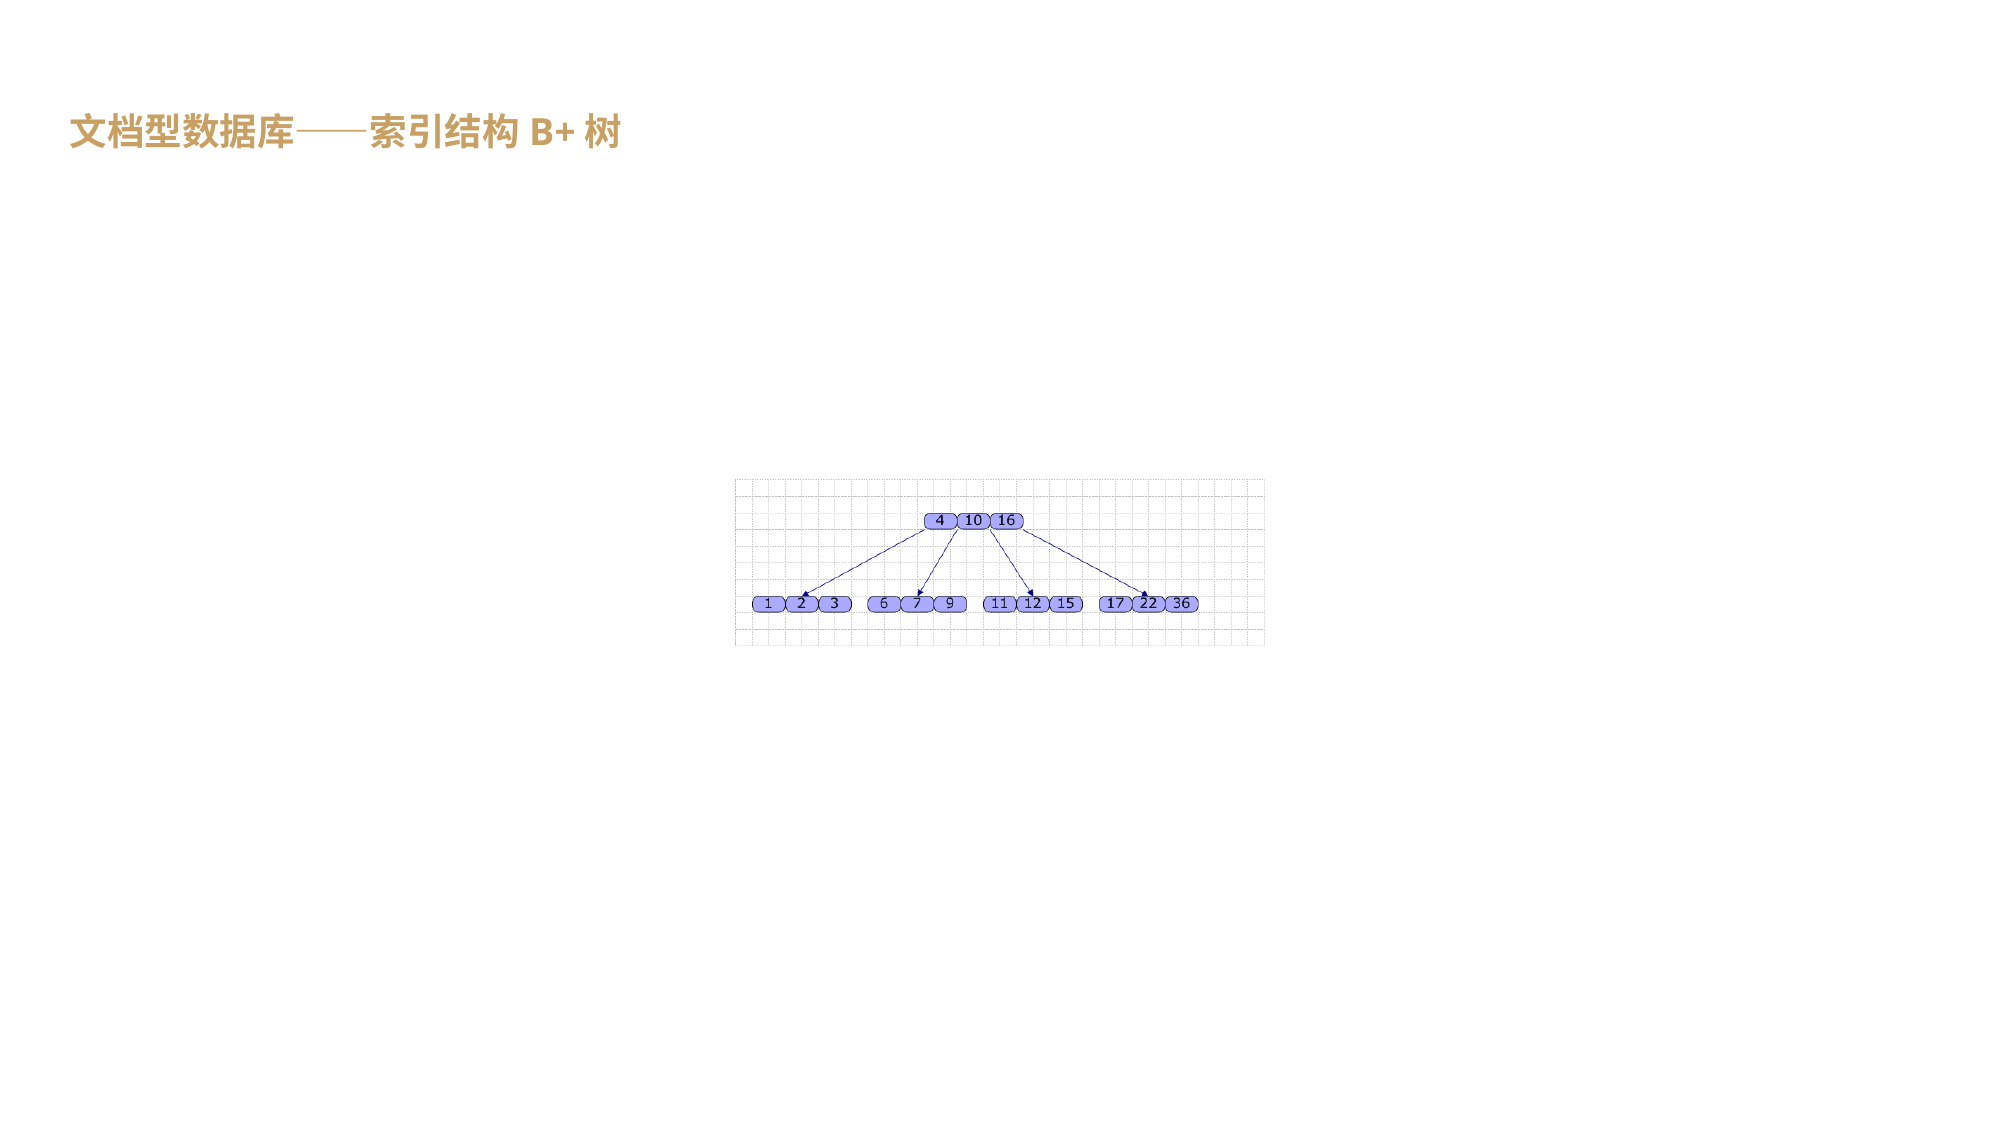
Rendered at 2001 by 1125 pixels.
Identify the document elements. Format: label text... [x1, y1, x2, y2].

text_box 文档型数据库——索引结构B+树 [55, 94, 1963, 161]
picture [735, 479, 1265, 646]
